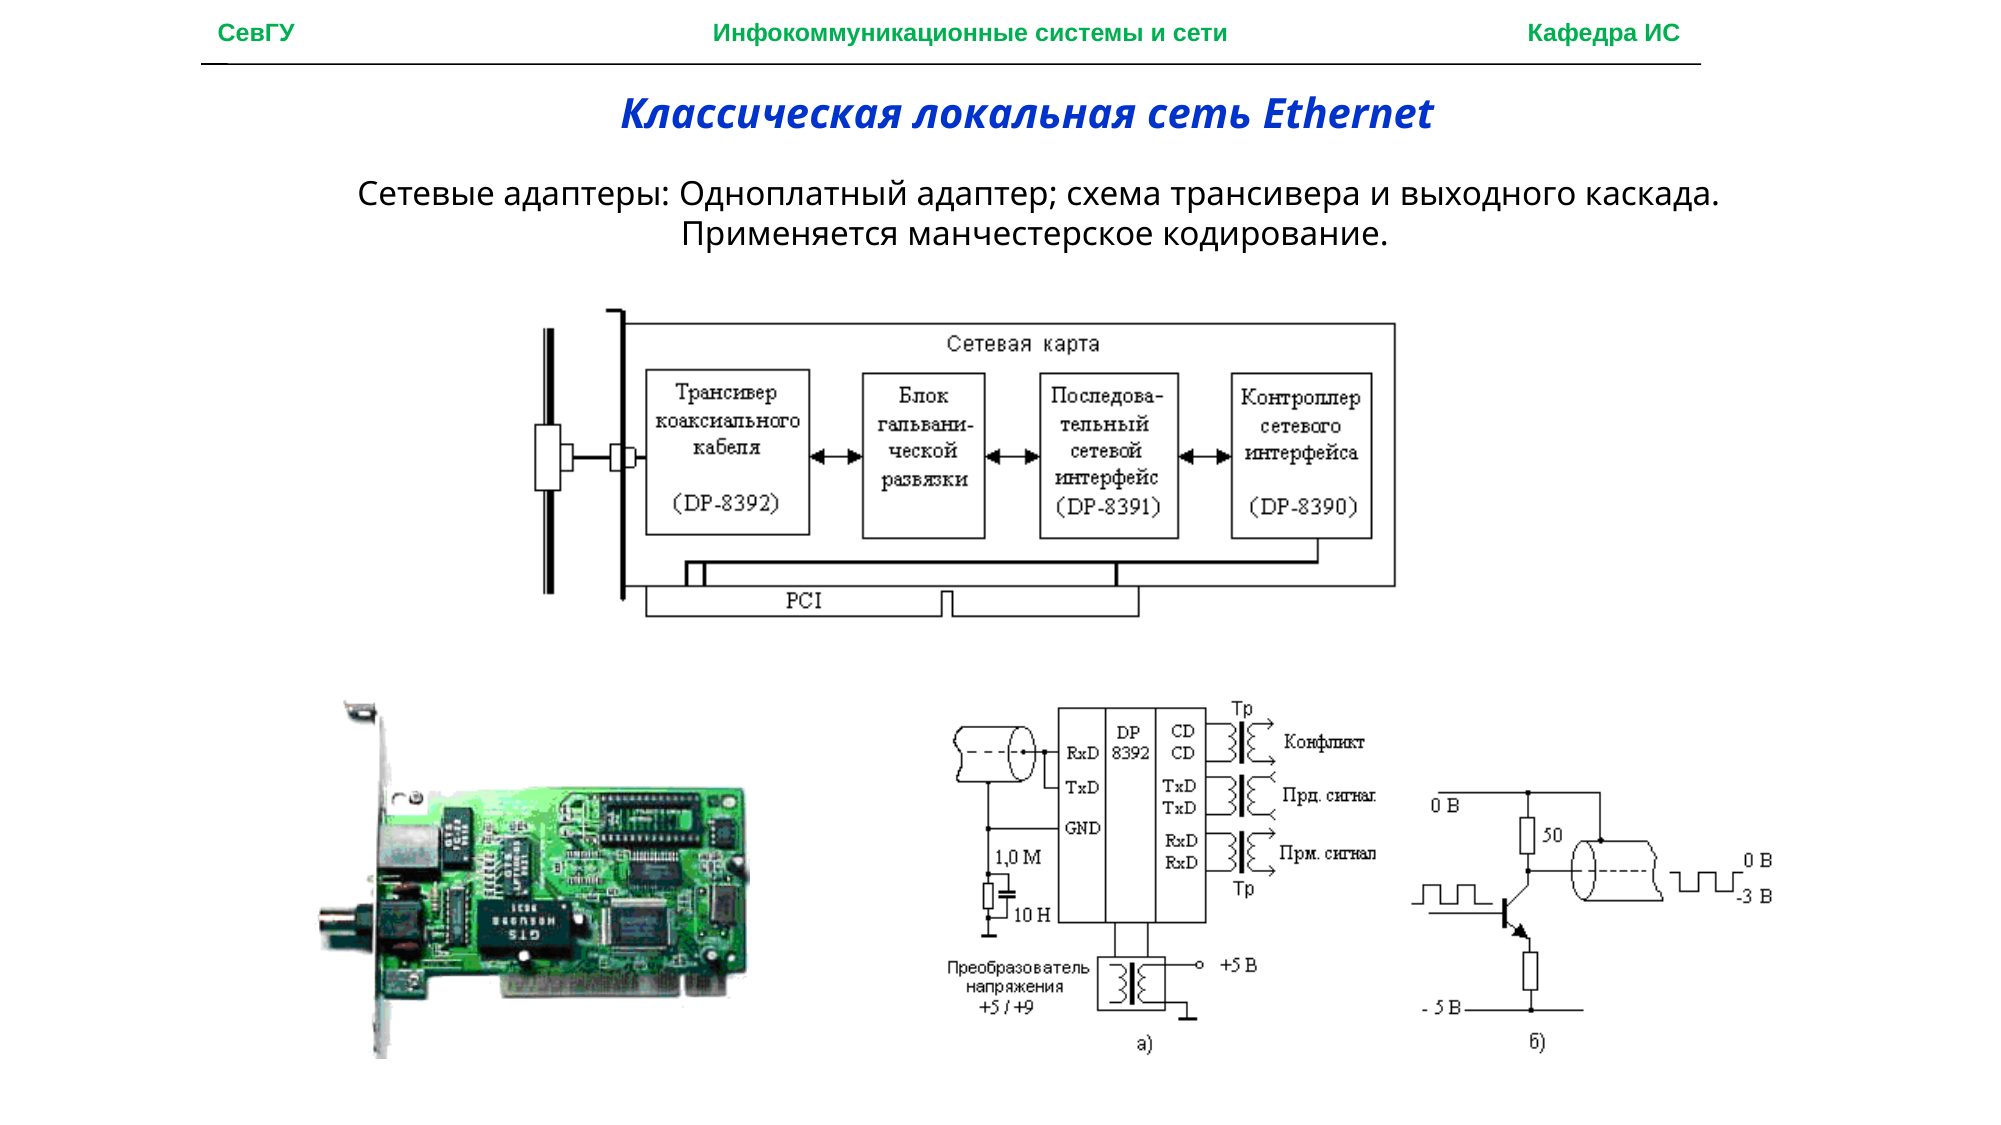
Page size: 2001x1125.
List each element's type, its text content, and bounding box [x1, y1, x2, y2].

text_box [524, 302, 1423, 637]
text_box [933, 692, 1781, 1063]
picture [312, 692, 750, 1059]
text_box Сетевые адаптеры: Одноплатный адаптер; схема трансивера и выходного каскада. Применяется манчестерское кодирование. [276, 165, 1803, 260]
text_box Классическая локальная сеть Ethernet [312, 88, 1754, 144]
text_box СевГУ Инфокоммуникационные системы и сети Кафедра ИС [201, 9, 1701, 55]
